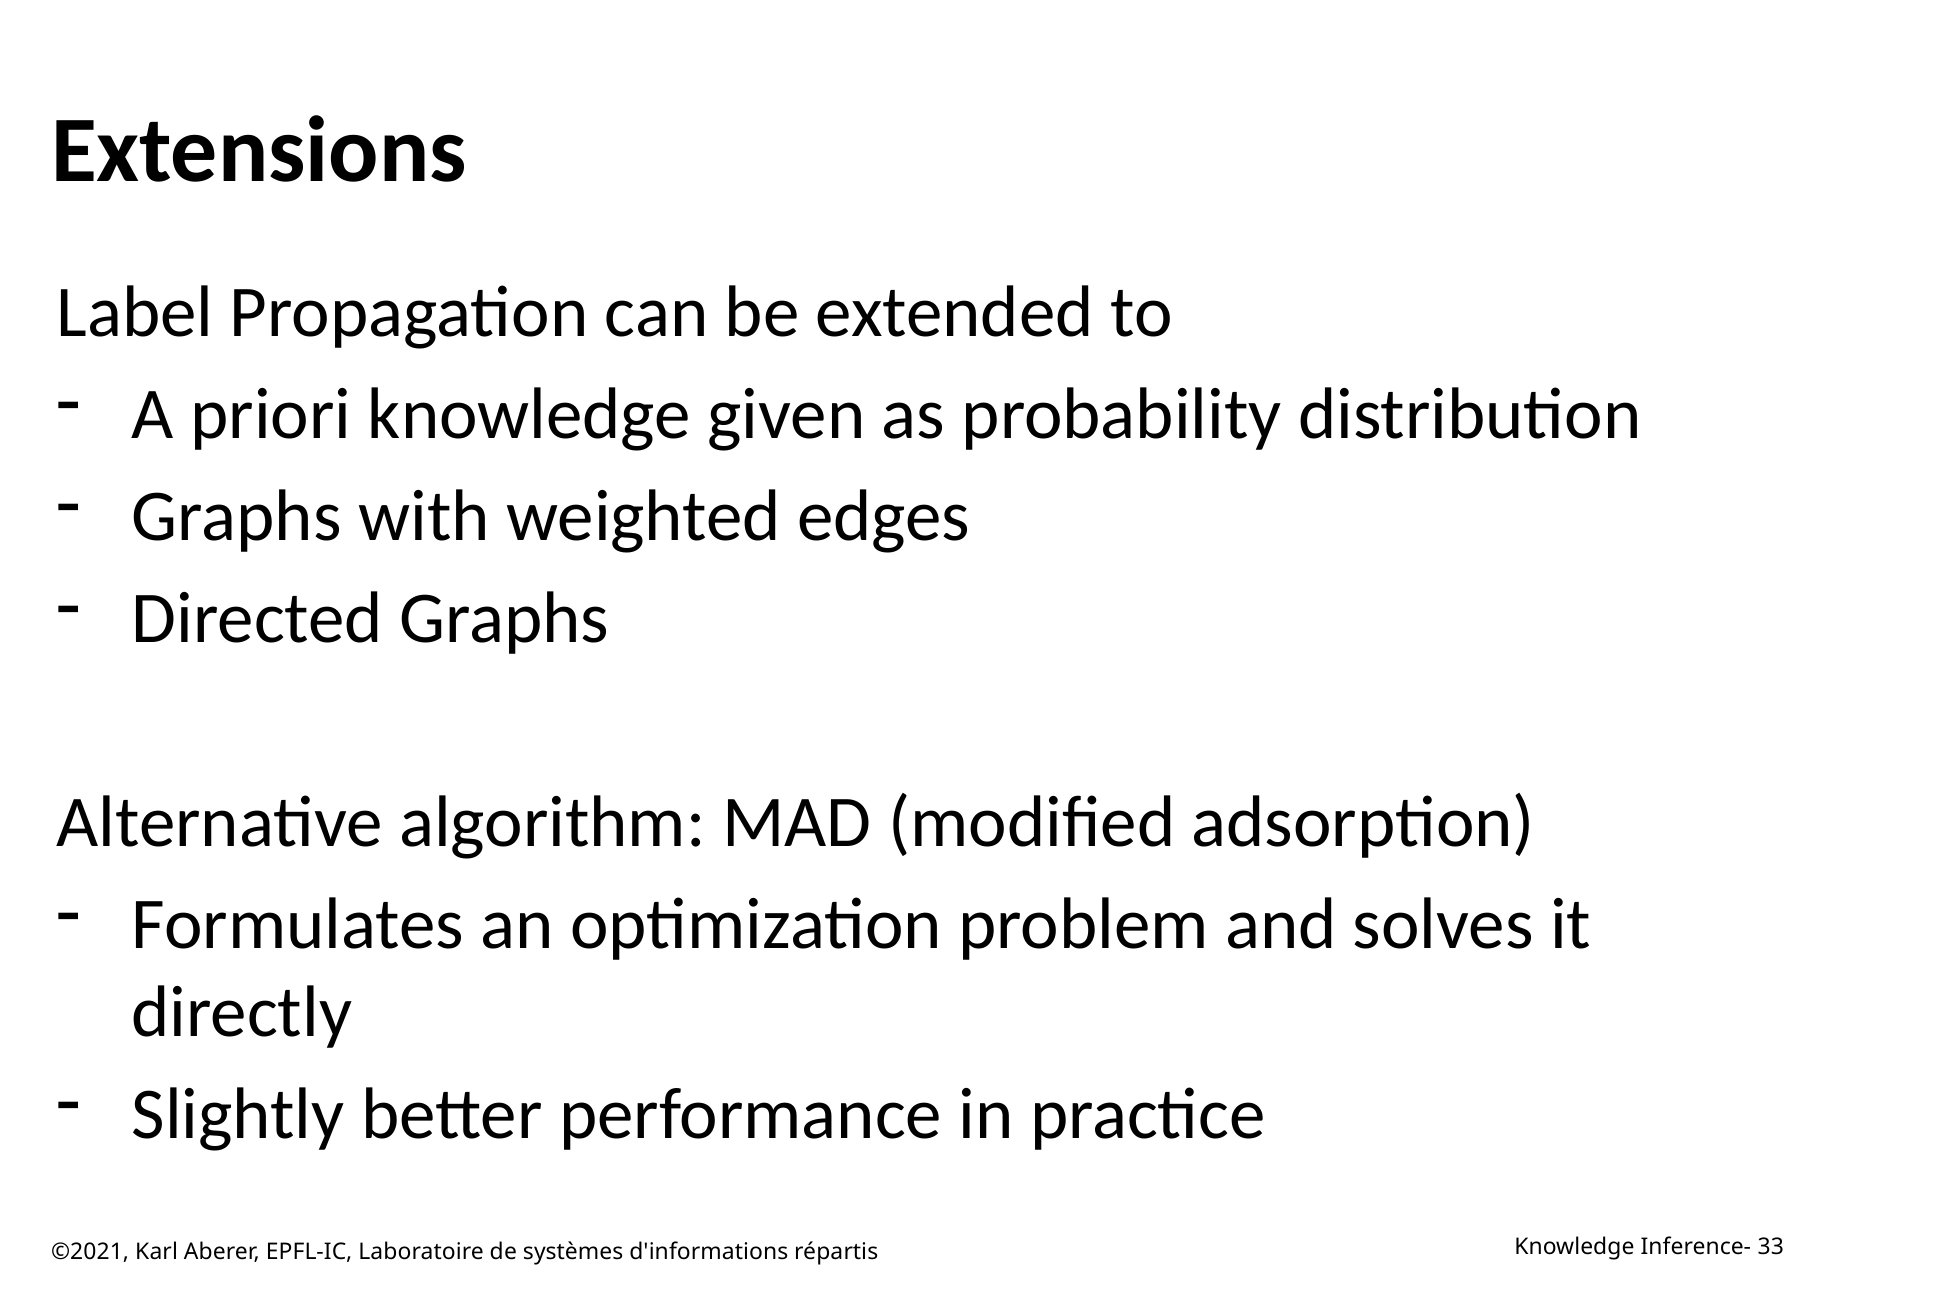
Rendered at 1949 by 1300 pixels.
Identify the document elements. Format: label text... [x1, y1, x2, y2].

title Extensions [32, 57, 1803, 232]
footer ©2021, Karl Aberer, EPFL-IC, Laboratoire de systèmes d'informations répartis [32, 1227, 1284, 1271]
list Label Propagation can be extended to A priori knowledge given as probability distribution Graphs with weighted edges Directed Graphs Alternative algorithm: MAD (modified adsorption) Formulates an optimization problem and solves it directly Slightly better performance in practice [37, 253, 1809, 1208]
